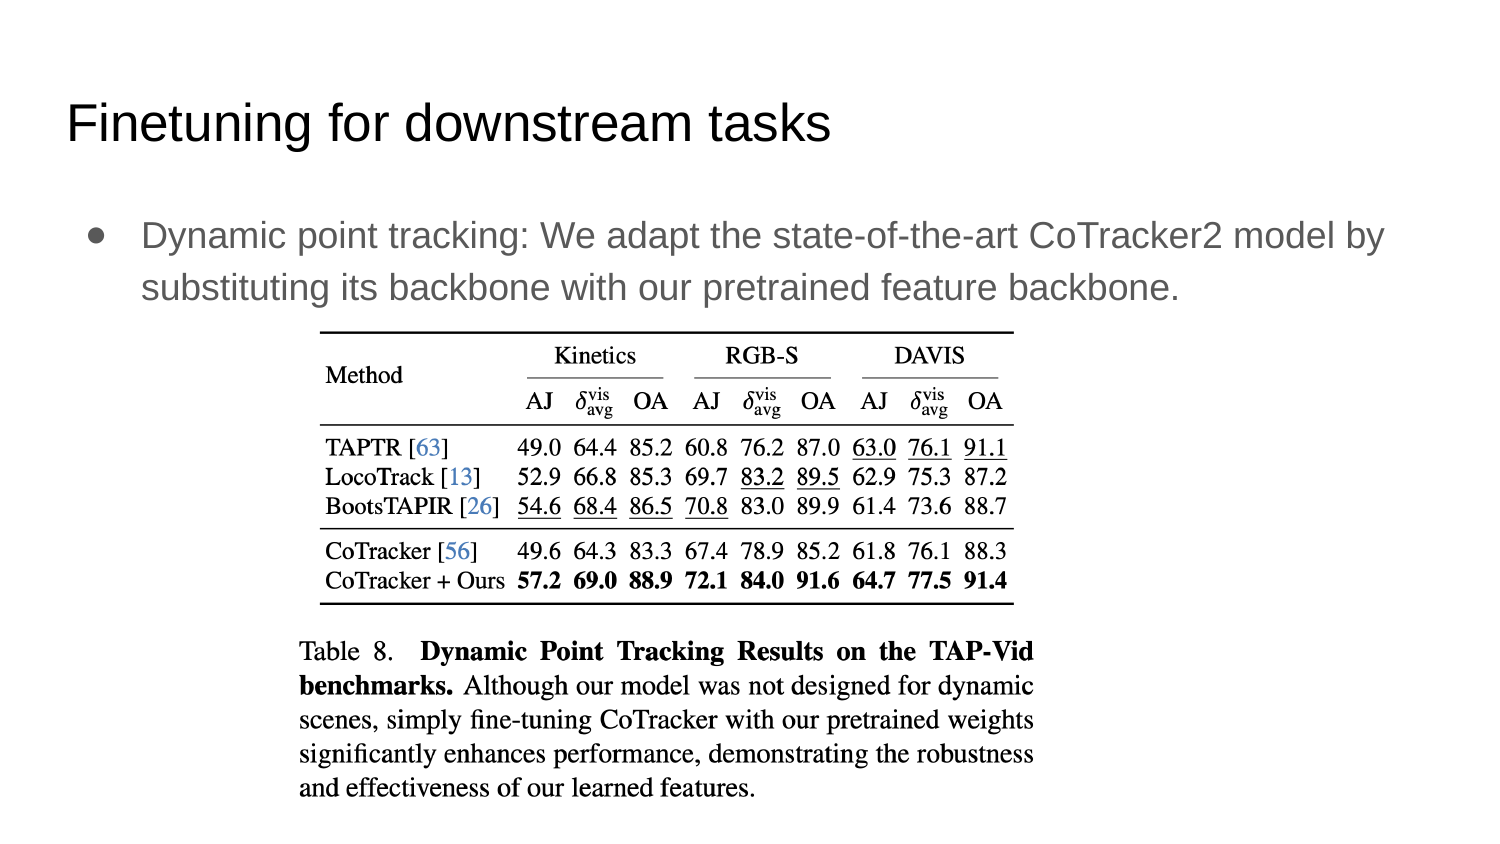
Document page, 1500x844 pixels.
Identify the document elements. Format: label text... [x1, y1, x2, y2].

picture [286, 325, 1041, 804]
title Finetuning for downstream tasks [51, 72, 1449, 167]
list Dynamic point tracking: We adapt the state-of-the-art CoTracker2 model by substituting its backbone with our pretrained feature backbone. [51, 189, 1449, 750]
